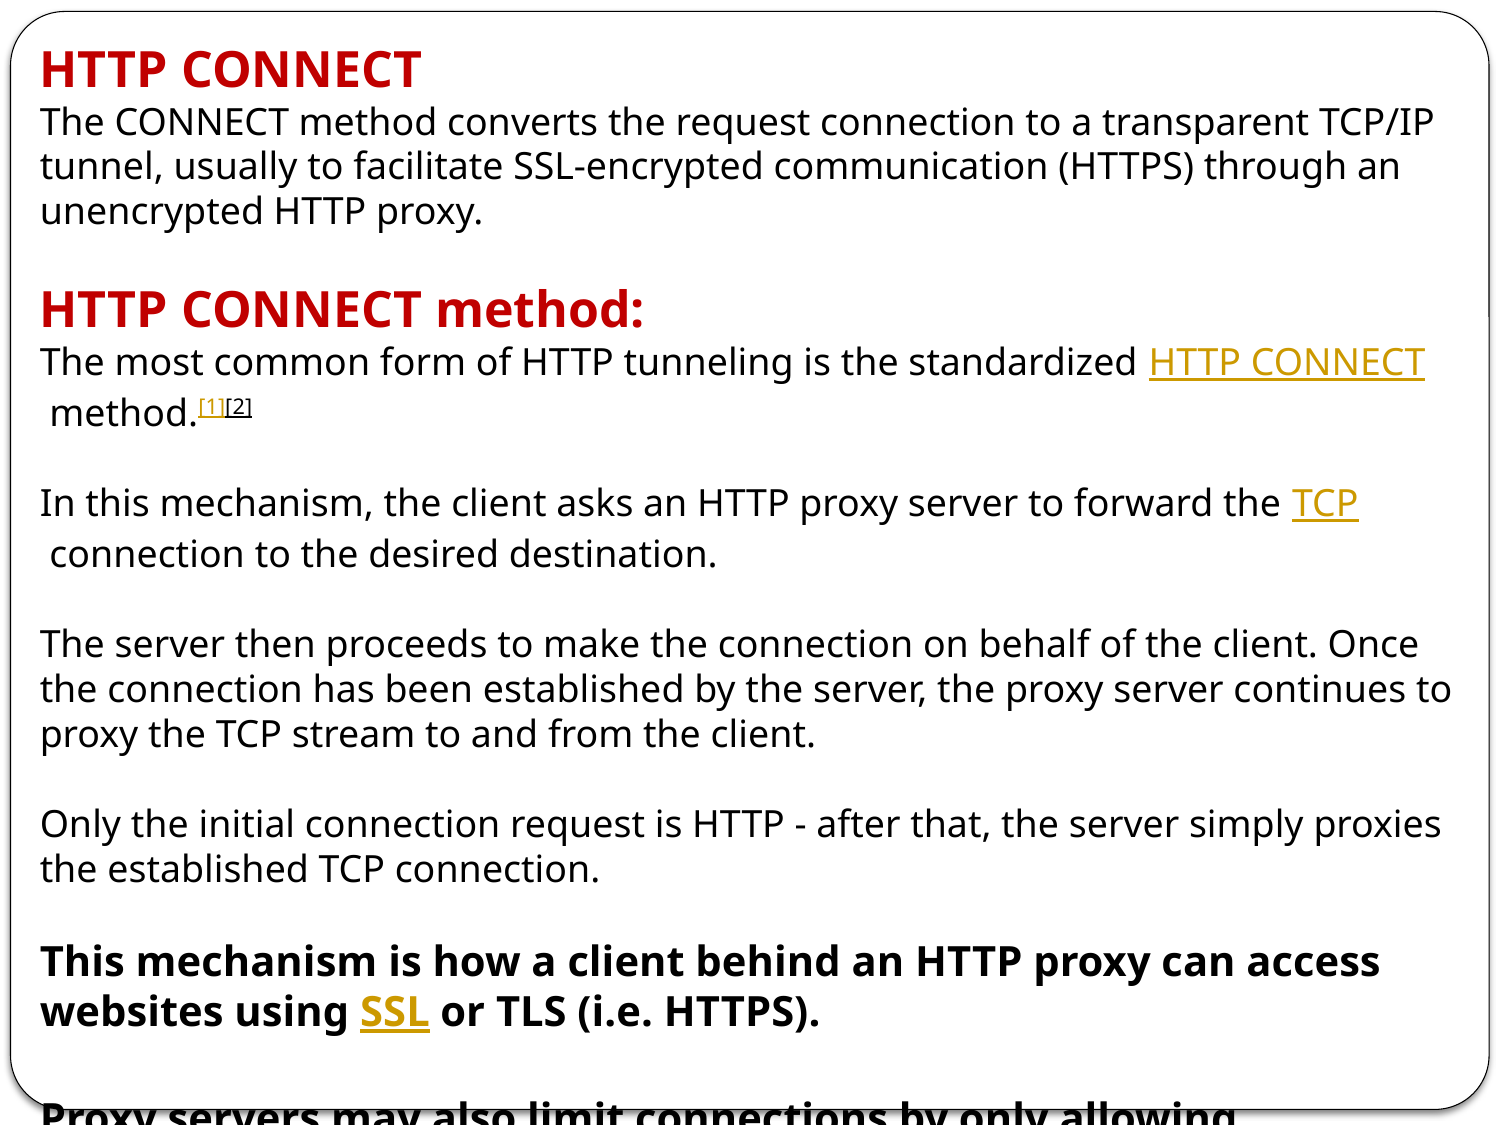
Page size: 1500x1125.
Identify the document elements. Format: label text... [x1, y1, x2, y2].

text_box HTTP CONNECT The CONNECT method converts the request connection to a transparent TCP/IP tunnel, usually to facilitate SSL-encrypted communication (HTTPS) through an unencrypted HTTP proxy. HTTP CONNECT method: The most common form of HTTP tunneling is the standardized HTTP CONNECT method.[1][2] In this mechanism, the client asks an HTTP proxy server to forward the TCP connection to the desired destination. The server then proceeds to make the connection on behalf of the client. Once the connection has been established by the server, the proxy server continues to proxy the TCP stream to and from the client. Only the initial connection request is HTTP - after that, the server simply proxies the established TCP connection. This mechanism is how a client behind an HTTP proxy can access websites using SSL or TLS (i.e. HTTPS). Proxy servers may also limit connections by only allowing connections to the default HTTPS port 443, whitelisting hosts, or blocking traffic which doesn't appear to be SSL. [24, 30, 1488, 1125]
